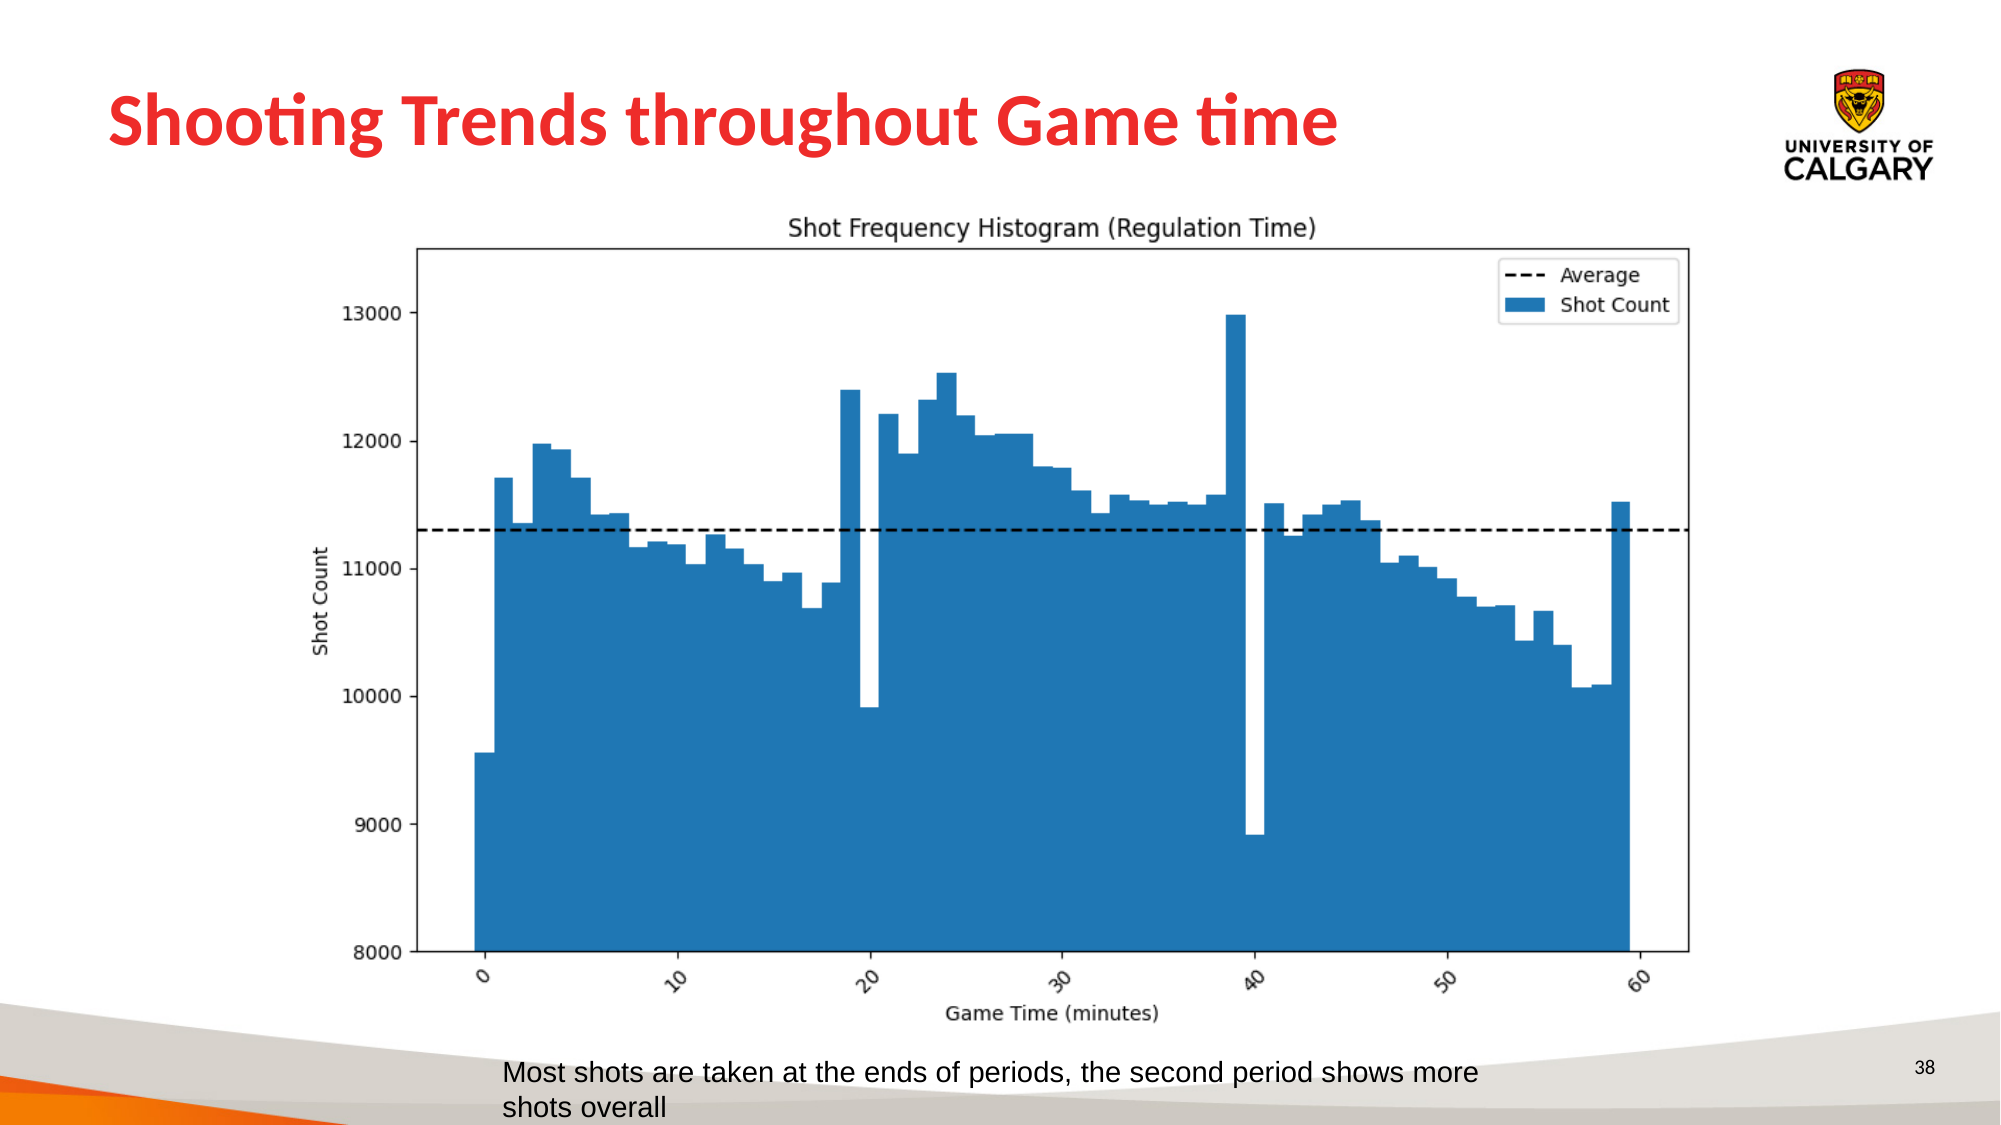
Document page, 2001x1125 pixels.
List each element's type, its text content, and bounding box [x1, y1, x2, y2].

text_box Most shots are taken at the ends of periods, the second period shows more shots overall [487, 1047, 1501, 1125]
slide_number ‹#› [1501, 1046, 1951, 1107]
title Shooting Trends throughout Game time [93, 28, 1689, 198]
picture [0, 0, 2001, 1125]
